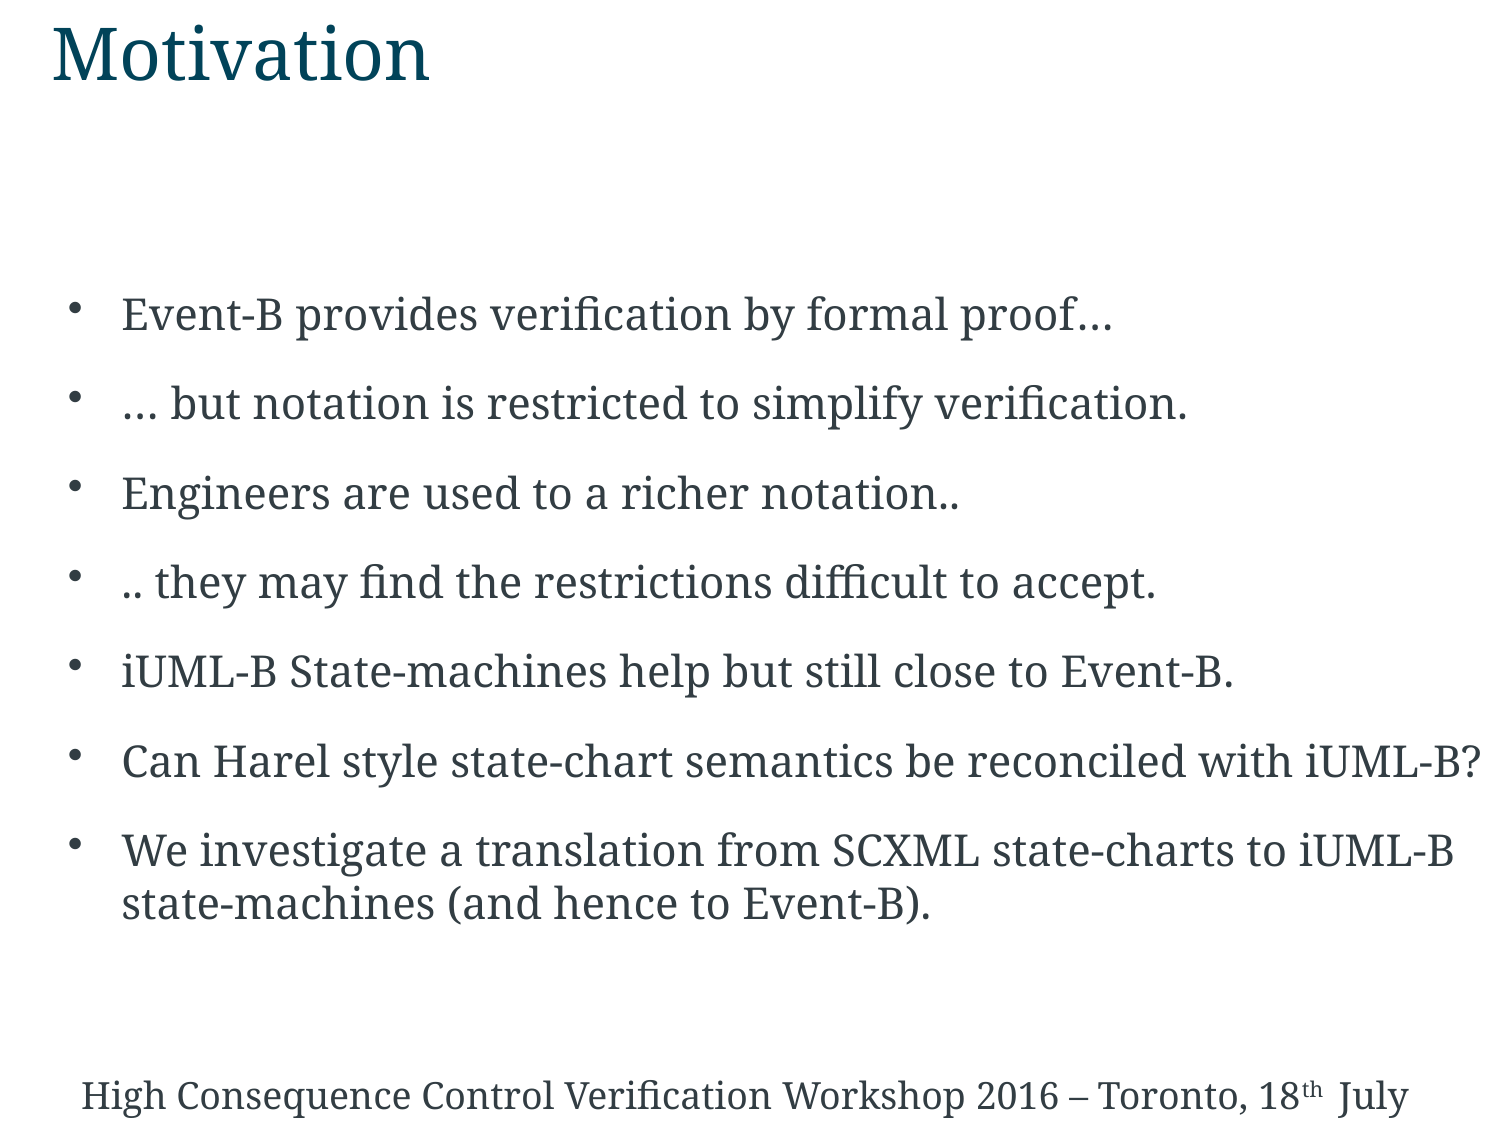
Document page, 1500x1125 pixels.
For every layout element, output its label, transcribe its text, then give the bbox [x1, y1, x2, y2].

list Event-B provides verification by formal proof… … but notation is restricted to simplify verification. Engineers are used to a richer notation.. .. they may find the restrictions difficult to accept. iUML-B State-machines help but still close to Event-B. Can Harel style state-chart semantics be reconciled with iUML-B? We investigate a translation from SCXML state-charts to iUML-B state-machines (and hence to Event-B). [53, 278, 1500, 954]
text_box [720, 1060, 752, 1121]
title Motivation [50, 0, 1445, 107]
